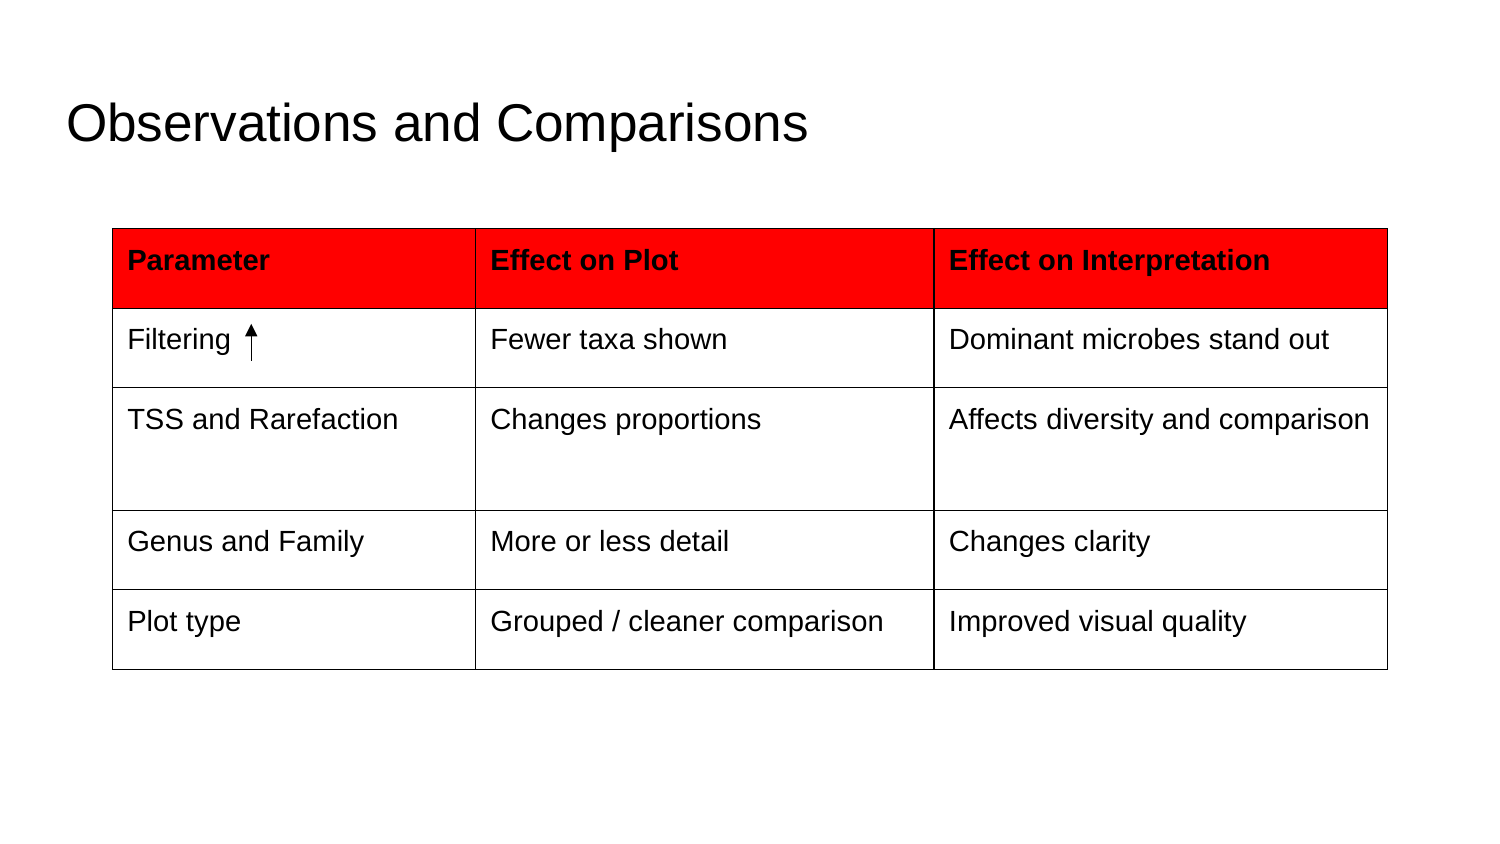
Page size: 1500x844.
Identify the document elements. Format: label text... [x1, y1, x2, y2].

table_cell Grouped / cleaner comparison [476, 590, 933, 669]
table_header Parameter [113, 229, 475, 308]
table_cell Dominant microbes stand out [935, 309, 1387, 387]
table_cell Changes proportions [476, 388, 933, 510]
table_cell Genus and Family [113, 511, 475, 589]
table_cell Changes clarity [935, 511, 1387, 589]
table_cell Affects diversity and comparison [935, 388, 1387, 510]
table_cell Improved visual quality [935, 590, 1387, 669]
table_cell Filtering [113, 309, 475, 387]
table_cell Plot type [113, 590, 475, 669]
table_cell More or less detail [476, 511, 933, 589]
title Observations and Comparisons [51, 72, 1449, 167]
table_cell TSS and Rarefaction [113, 388, 475, 510]
table_cell Fewer taxa shown [476, 309, 933, 387]
table_header Effect on Interpretation [935, 229, 1387, 308]
table_header Effect on Plot [476, 229, 933, 308]
